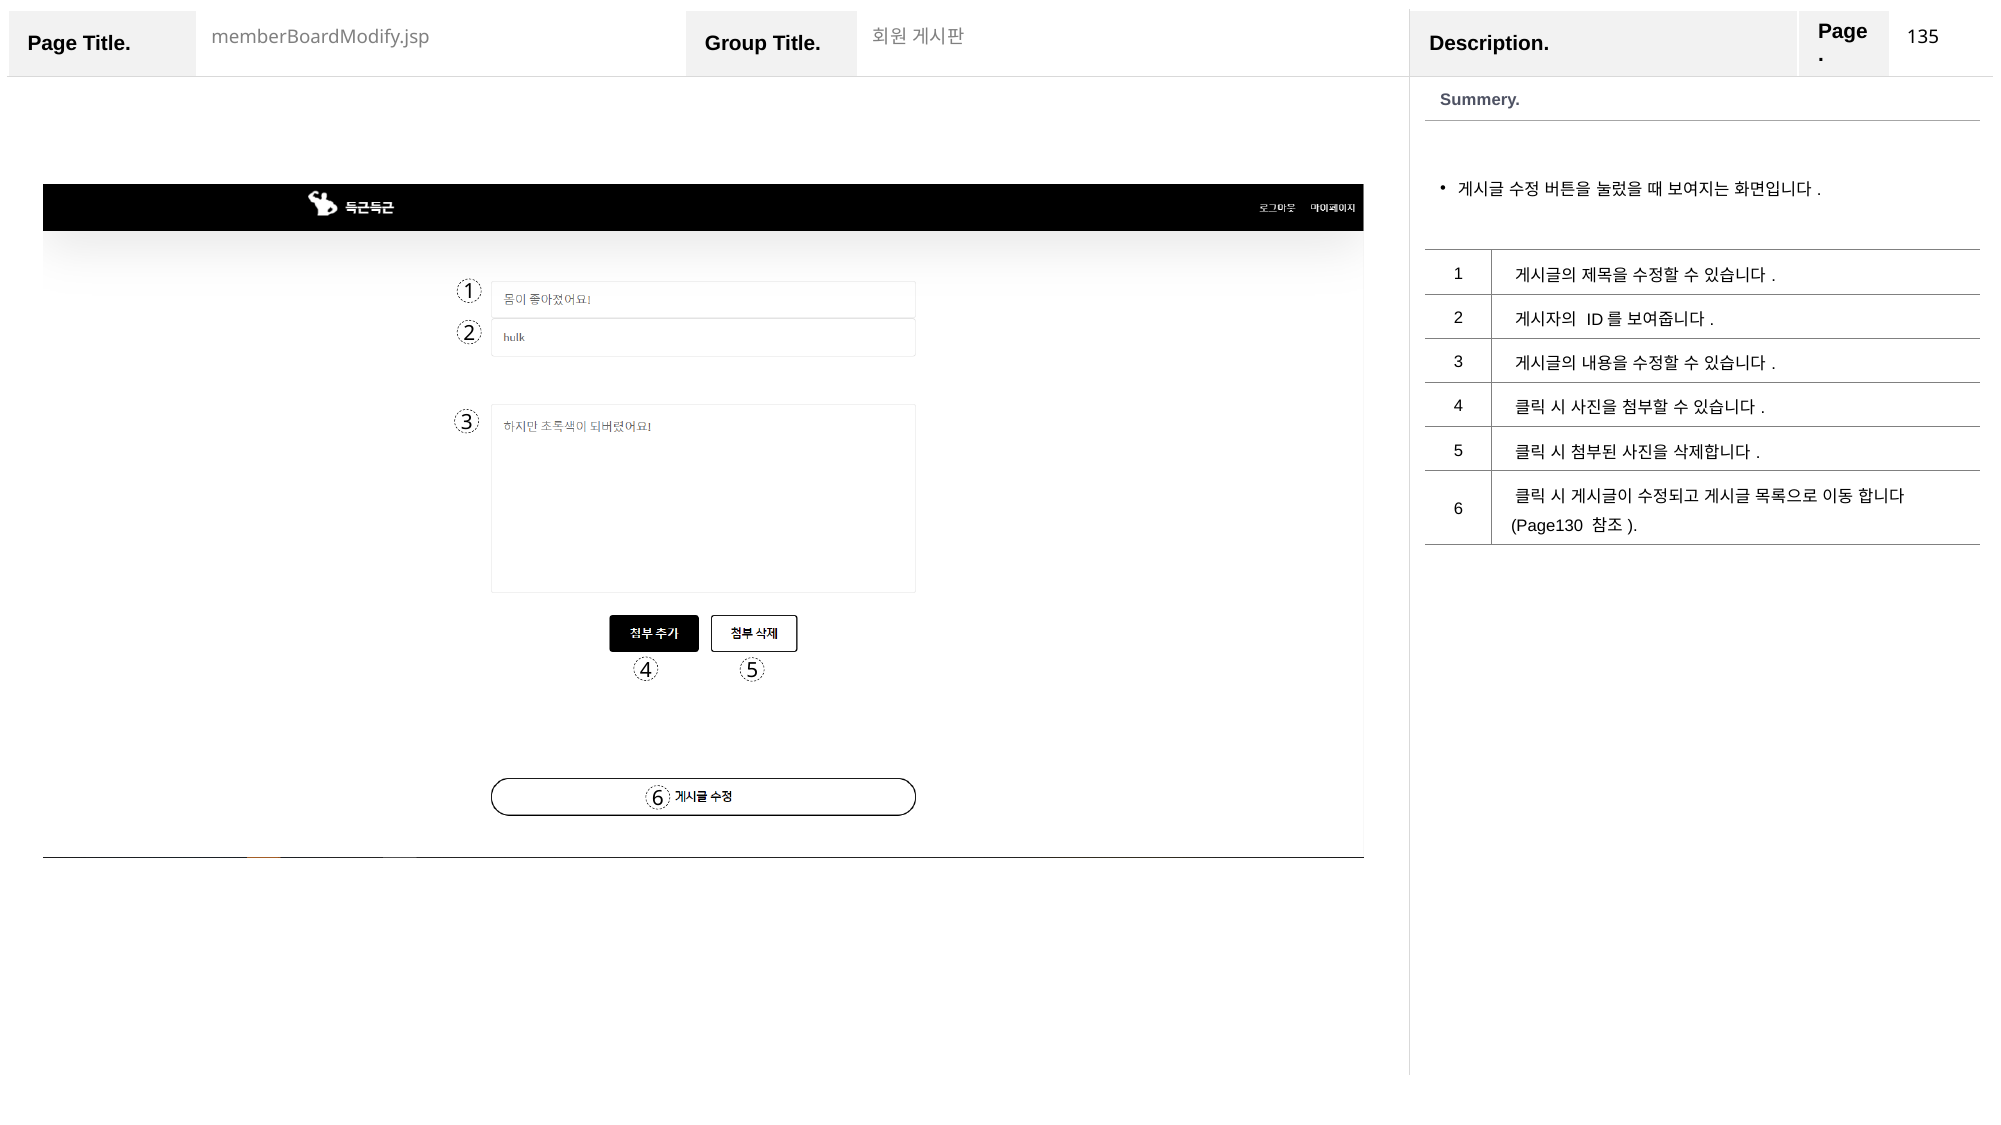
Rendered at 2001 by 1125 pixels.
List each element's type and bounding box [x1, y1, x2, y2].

table_cell [1492, 427, 1980, 470]
list [196, 18, 684, 55]
list [858, 18, 1405, 55]
table_cell [1492, 471, 1980, 544]
table_header [1425, 78, 1980, 120]
table_cell [1425, 121, 1980, 249]
table_cell [1492, 250, 1980, 294]
table_cell [1492, 383, 1980, 426]
text_box [1892, 17, 2000, 58]
table_cell [1425, 427, 1491, 470]
table_cell [1425, 295, 1491, 338]
table_cell [1492, 339, 1980, 382]
table_cell [1425, 339, 1491, 382]
table_cell [1425, 383, 1491, 426]
table_cell [1425, 250, 1491, 294]
table_cell [1425, 471, 1491, 544]
picture [42, 184, 1364, 859]
table_cell [1492, 295, 1980, 338]
